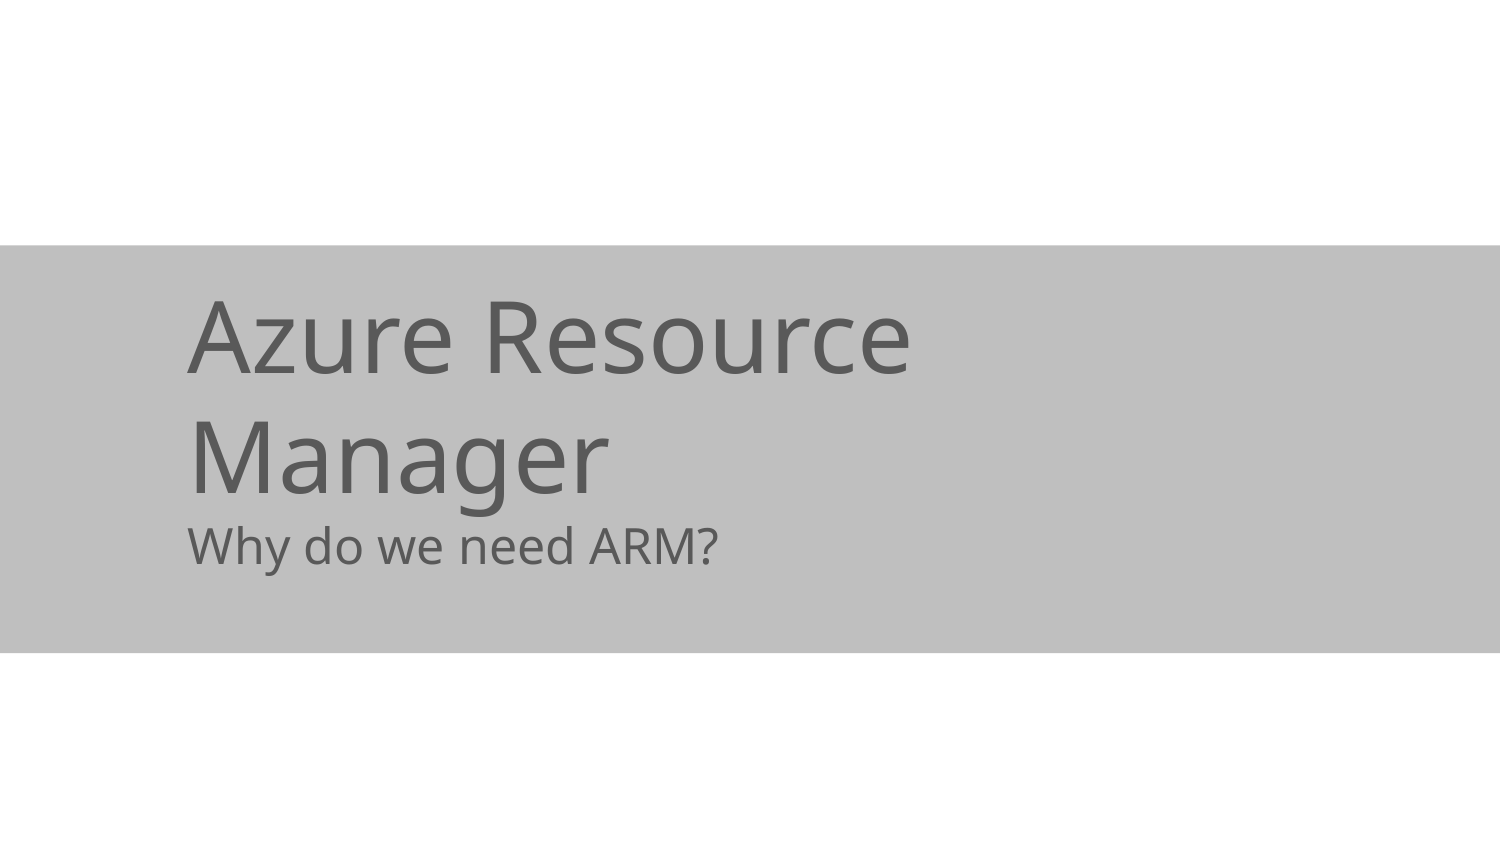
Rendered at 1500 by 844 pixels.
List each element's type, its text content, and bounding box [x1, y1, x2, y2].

title Azure Resource Manager [187, 401, 1341, 514]
list Why do we need ARM? [187, 514, 1342, 575]
